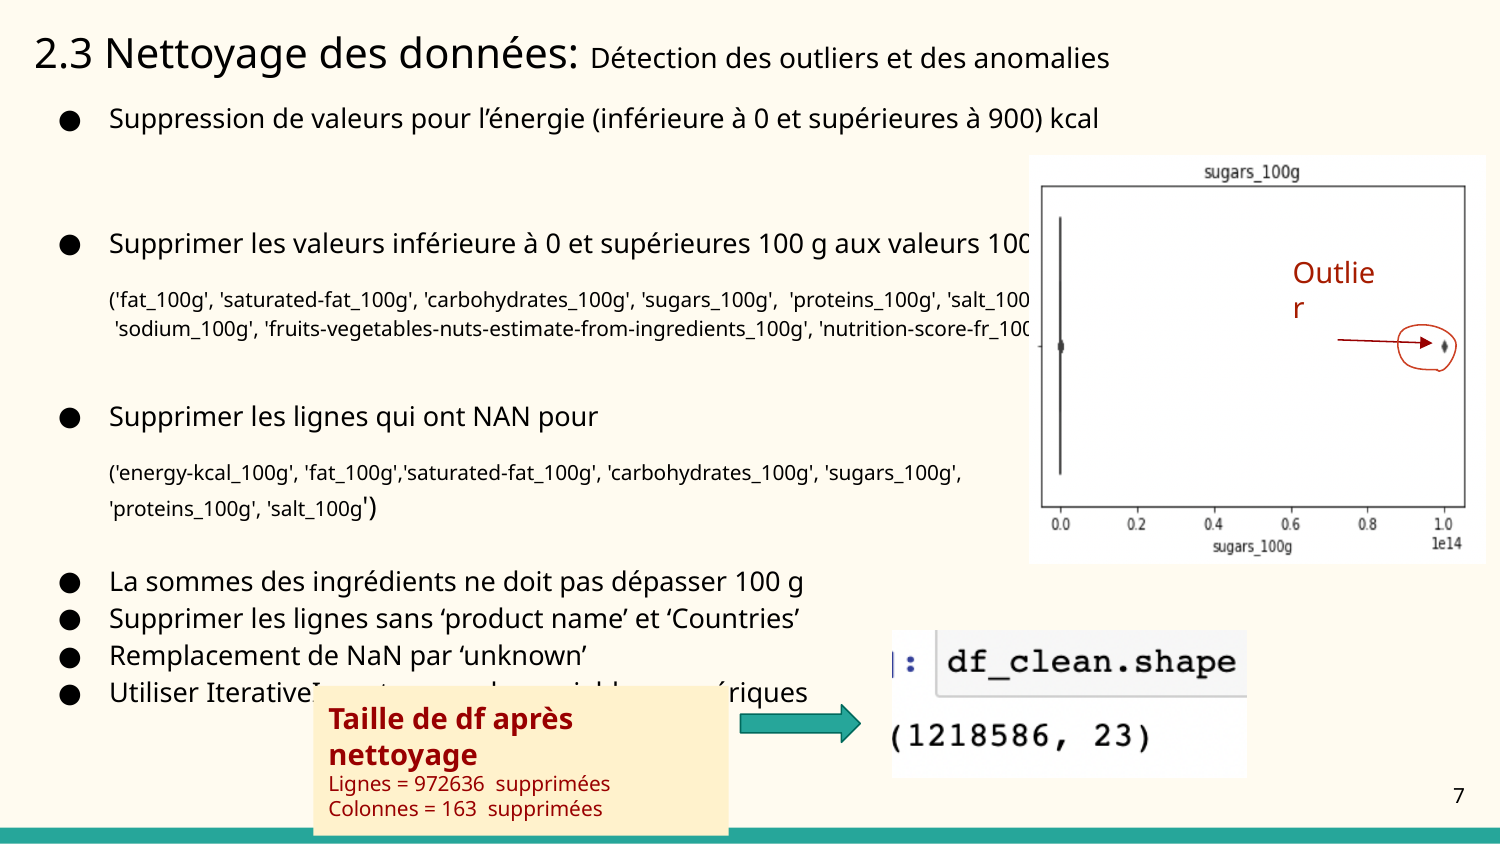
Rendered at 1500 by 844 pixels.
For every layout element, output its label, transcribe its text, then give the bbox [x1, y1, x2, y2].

text_box [740, 704, 861, 743]
text_box Taille de df après nettoyage Lignes = 972636 supprimées Colonnes = 163 supprimées [313, 685, 729, 836]
picture [891, 629, 1247, 779]
list Suppression de valeurs pour l’énergie (inférieure à 0 et supérieures à 900) kcal Supprimer les valeurs inférieure à 0 et supérieures 100 g aux valeurs 100g ('fat_100g', 'saturated-fat_100g', 'carbohydrates_100g', 'sugars_100g', 'proteins_100g', 'salt_100g', 'sodium_100g', 'fruits-vegetables-nuts-estimate-from-ingredients_100g', 'nutrition-score-fr_100g') Supprimer les lignes qui ont NAN pour ('energy-kcal_100g', 'fat_100g','saturated-fat_100g', 'carbohydrates_100g', 'sugars_100g', 'proteins_100g', 'salt_100g') La sommes des ingrédients ne doit pas dépasser 100 g Supprimer les lignes sans ‘product name’ et ‘Countries’ Remplacement de NaN par ‘unknown’ Utiliser IterativeImputer pour les variables numériques [19, 81, 1465, 778]
picture [1029, 155, 1486, 564]
slide_number ‹#› [1389, 764, 1480, 830]
title 2.3 Nettoyage des données: Détection des outliers et des anomalies [19, 11, 1417, 81]
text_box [1337, 305, 1433, 344]
